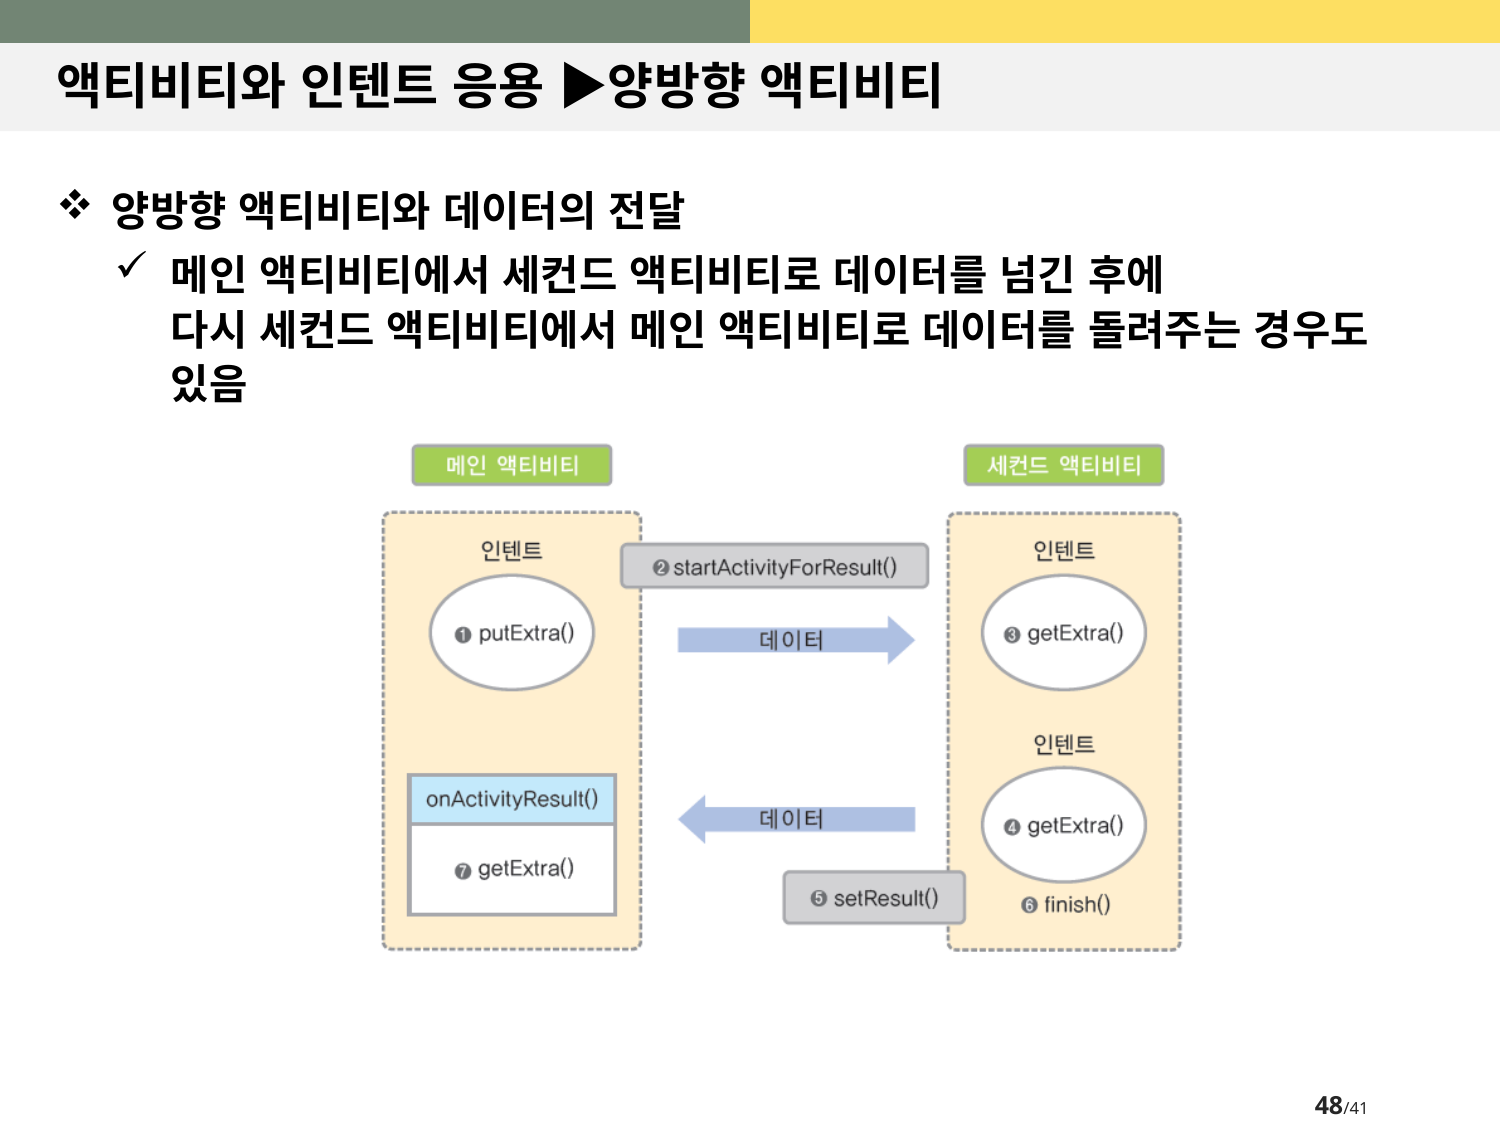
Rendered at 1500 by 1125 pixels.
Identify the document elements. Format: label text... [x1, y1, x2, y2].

title 액티비티와 인텐트 응용 ▶양방향 액티비티 [41, 42, 1459, 128]
list 양방향 액티비티와 데이터의 전달 메인 액티비티에서 세컨드 액티비티로 데이터를 넘긴 후에 다시 세컨드 액티비티에서 메인 액티비티로 데이터를 돌려주는 경우도 있음 [41, 172, 1459, 1048]
picture [373, 430, 1191, 957]
